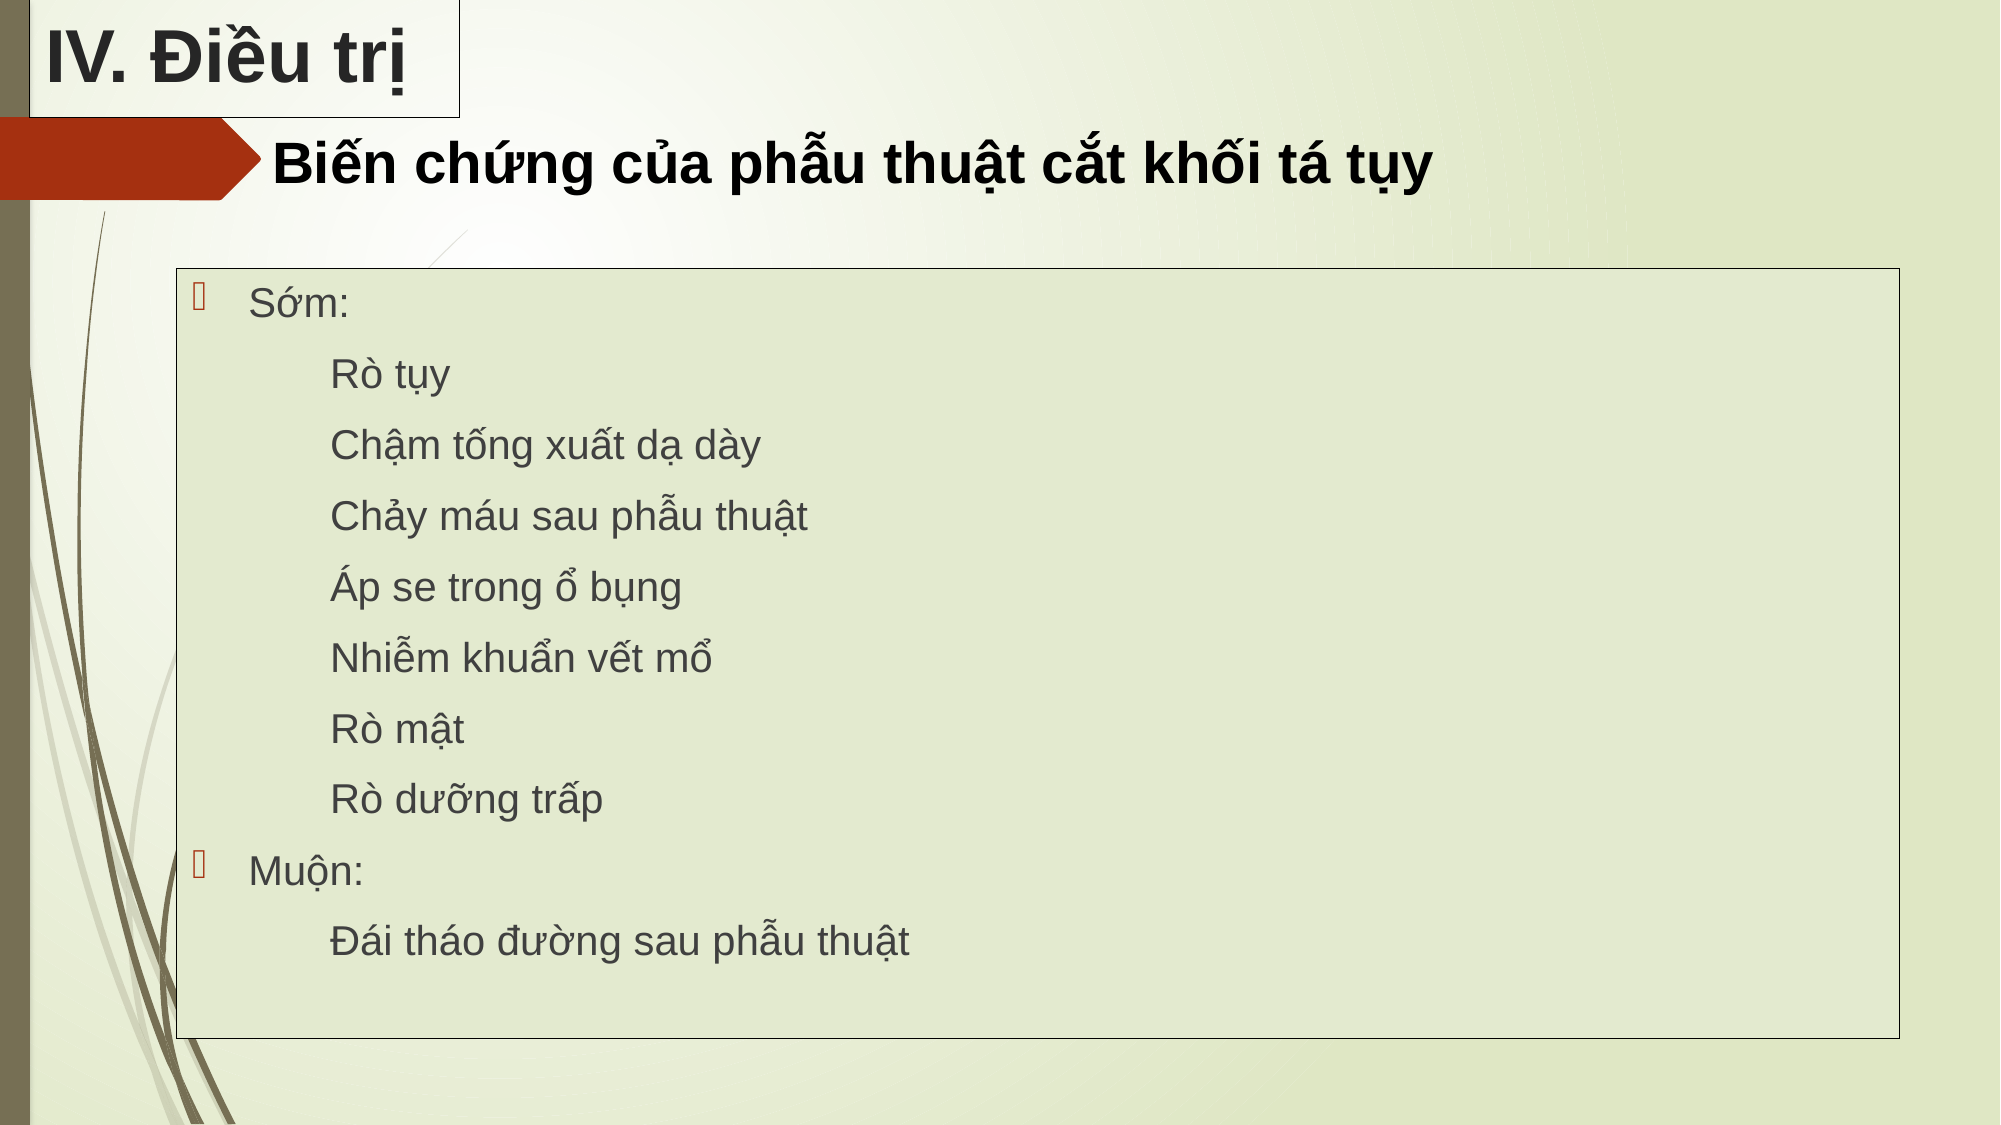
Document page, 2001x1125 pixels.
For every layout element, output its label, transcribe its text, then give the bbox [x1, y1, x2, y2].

text_box Biến chứng của phẫu thuật cắt khối tá tụy [257, 117, 1496, 203]
list Sớm: Rò tụy Chậm tống xuất dạ dày Chảy máu sau phẫu thuật Áp se trong ổ bụng Nhiễm khuẩn vết mổ Rò mật Rò dưỡng trấp Muộn: Đái tháo đường sau phẫu thuật [176, 268, 1900, 1039]
text_box IV. Điều trị [29, 0, 460, 118]
